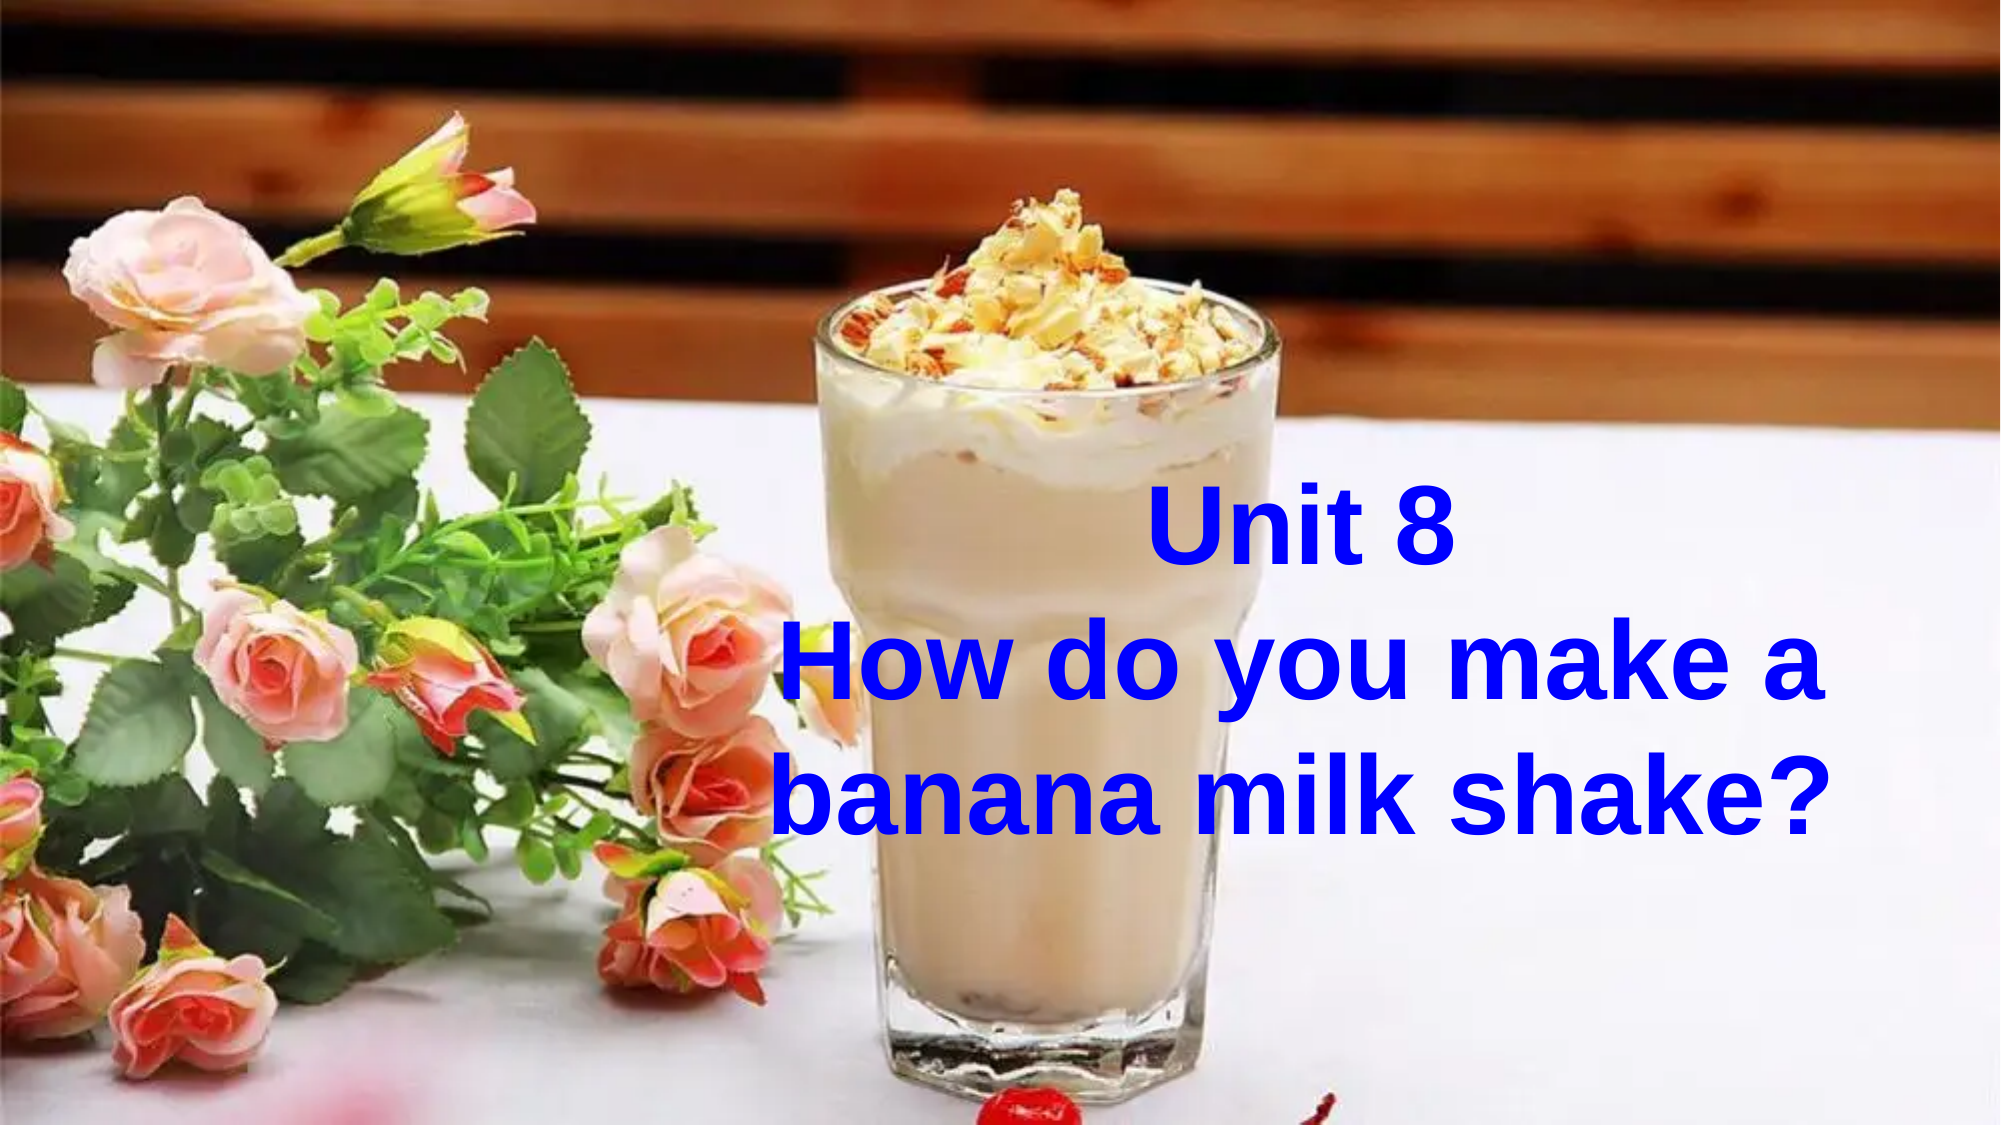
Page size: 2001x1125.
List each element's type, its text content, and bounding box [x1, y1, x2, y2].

text_box Unit 8 How do you make a banana milk shake? [657, 444, 1945, 865]
picture [0, 0, 2001, 1125]
